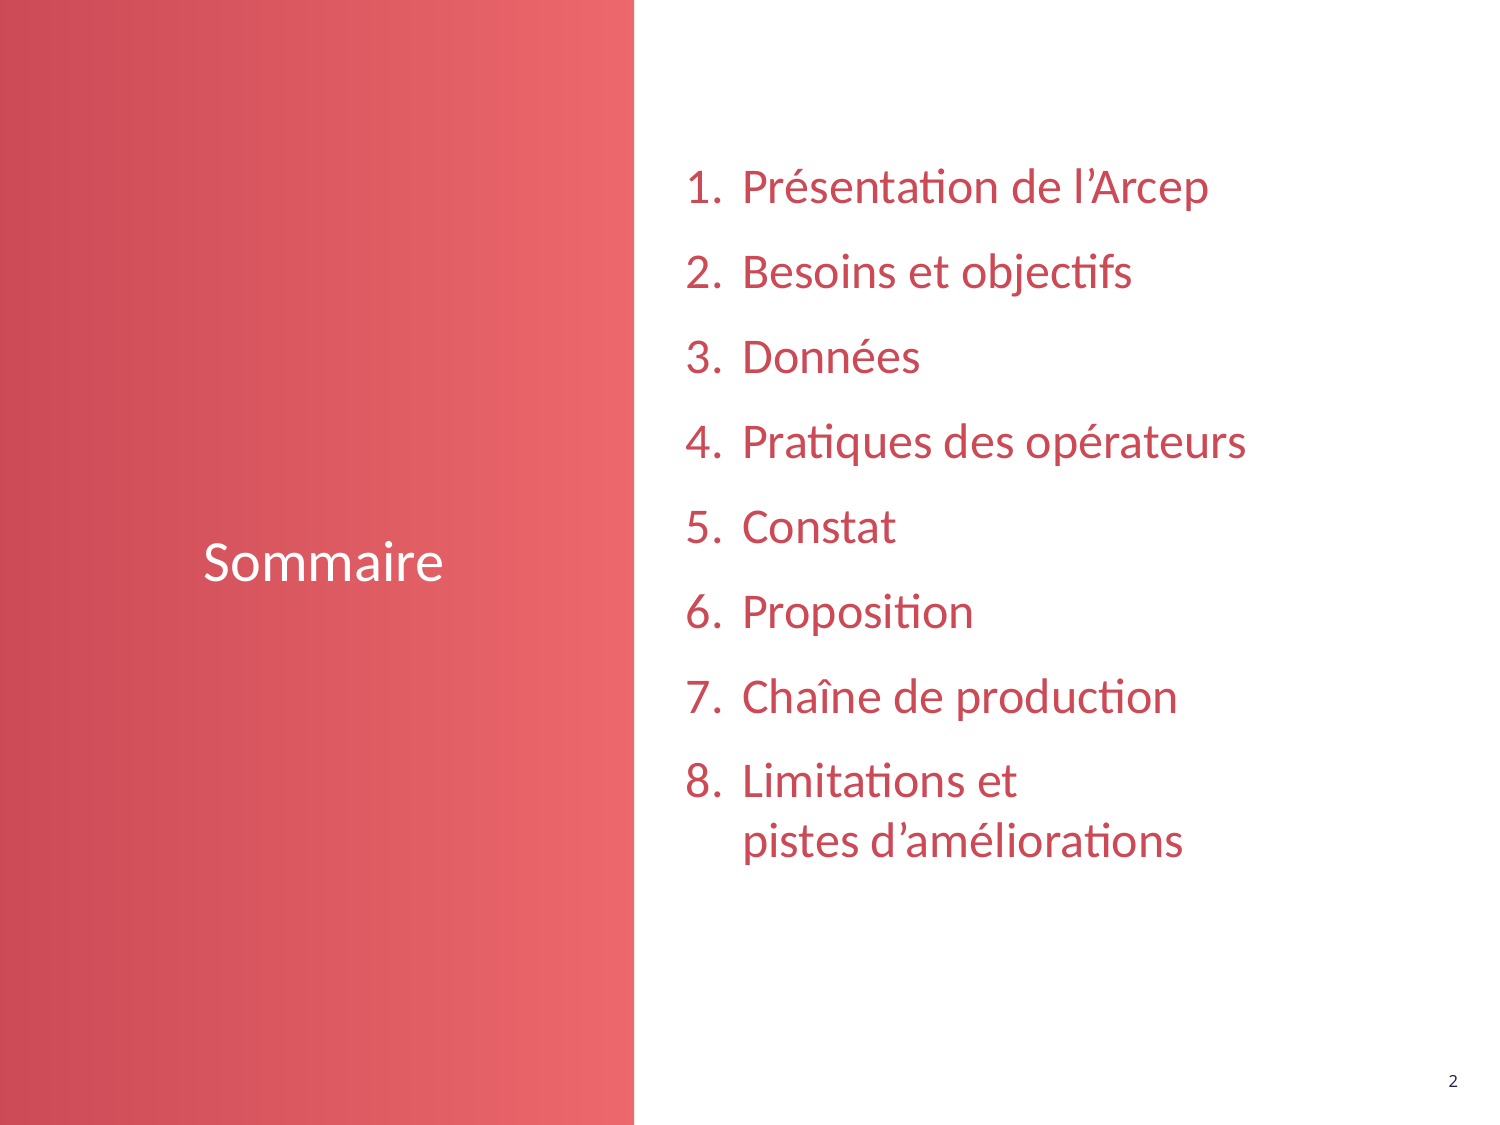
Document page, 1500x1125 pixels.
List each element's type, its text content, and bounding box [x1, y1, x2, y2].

list Présentation de l’Arcep Besoins et objectifs Données Pratiques des opérateurs Constat Proposition Chaîne de production Limitations et pistes d’améliorations [685, 43, 1454, 1047]
title Sommaire [48, 502, 600, 623]
